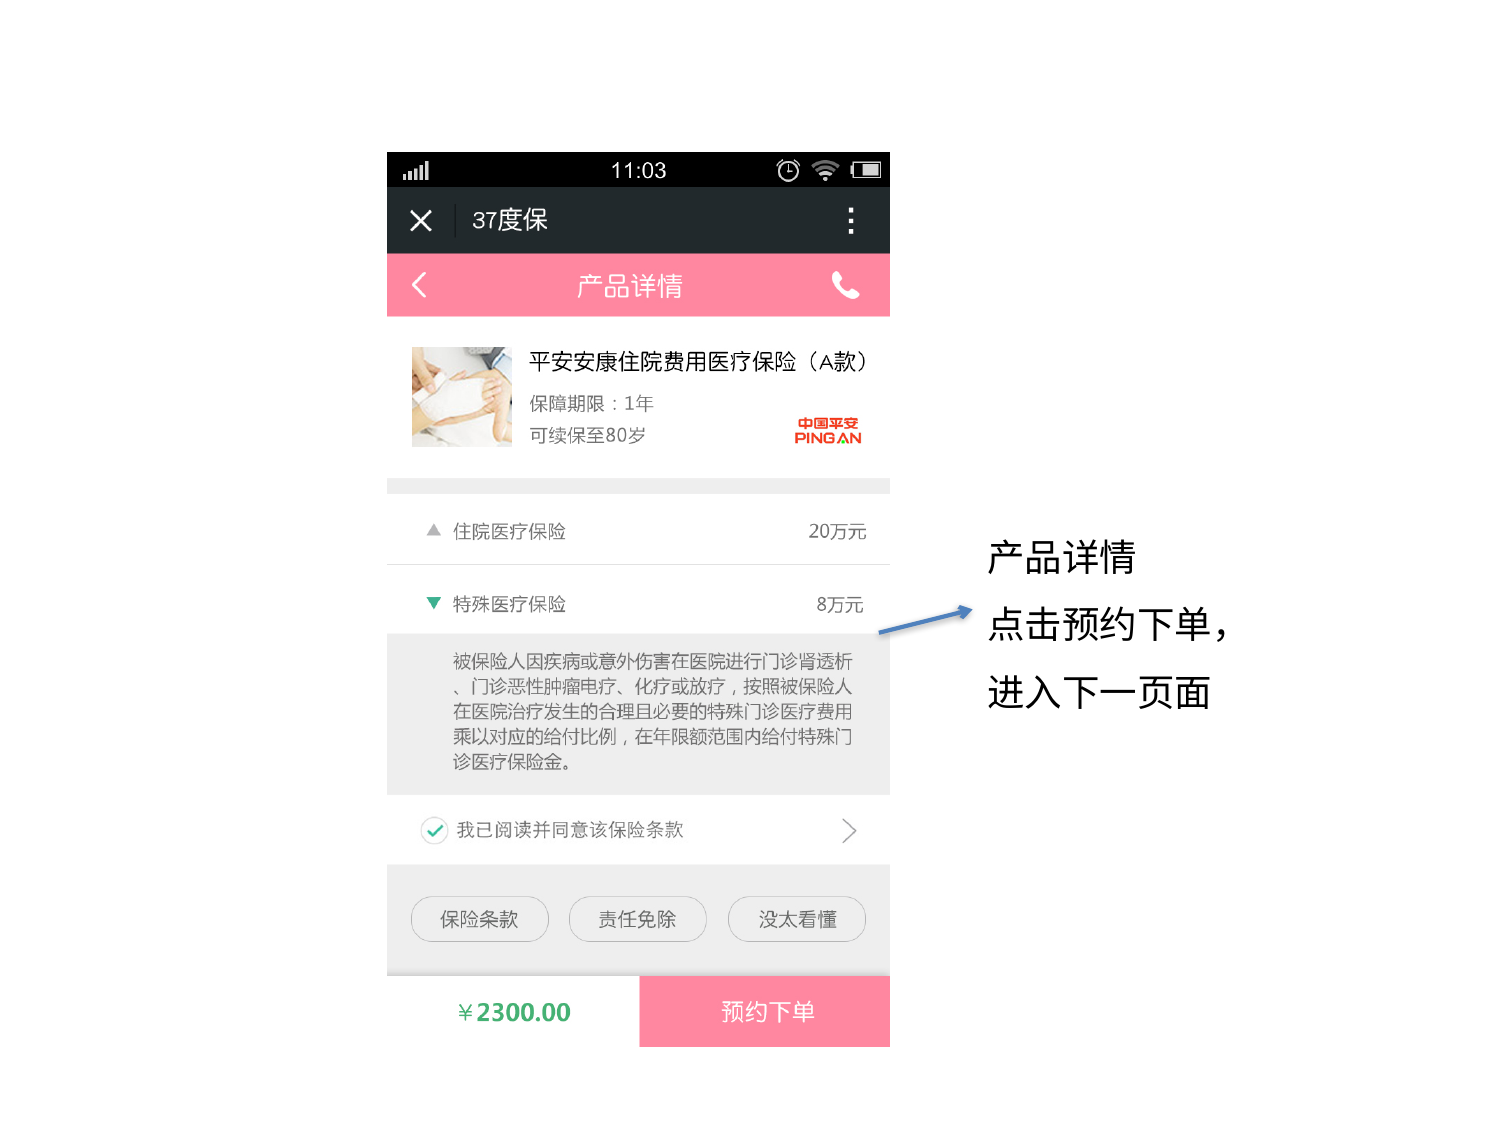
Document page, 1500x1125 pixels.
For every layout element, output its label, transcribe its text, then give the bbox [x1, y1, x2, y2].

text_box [878, 609, 973, 634]
text_box 产品详情 点击预约下单， 进入下一页面 [972, 503, 1453, 722]
picture [387, 152, 890, 1047]
